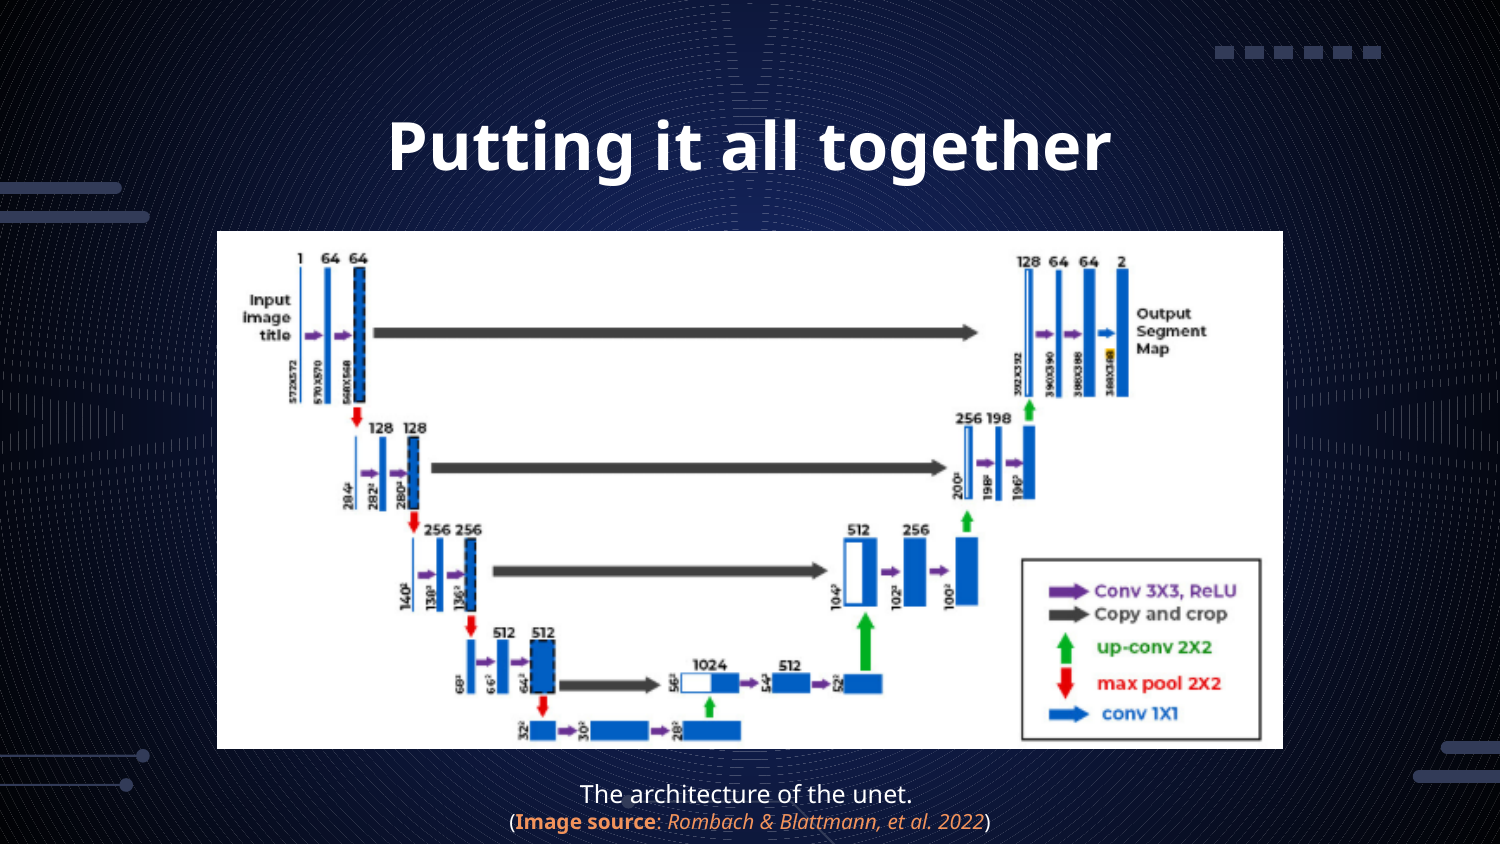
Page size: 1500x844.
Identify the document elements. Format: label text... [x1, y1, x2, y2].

title Putting it all together [149, 88, 1351, 183]
subtitle The architecture of the unet. (Image source: Rombach & Blattmann, et al. 2022) [217, 764, 1283, 844]
picture [216, 230, 1284, 749]
